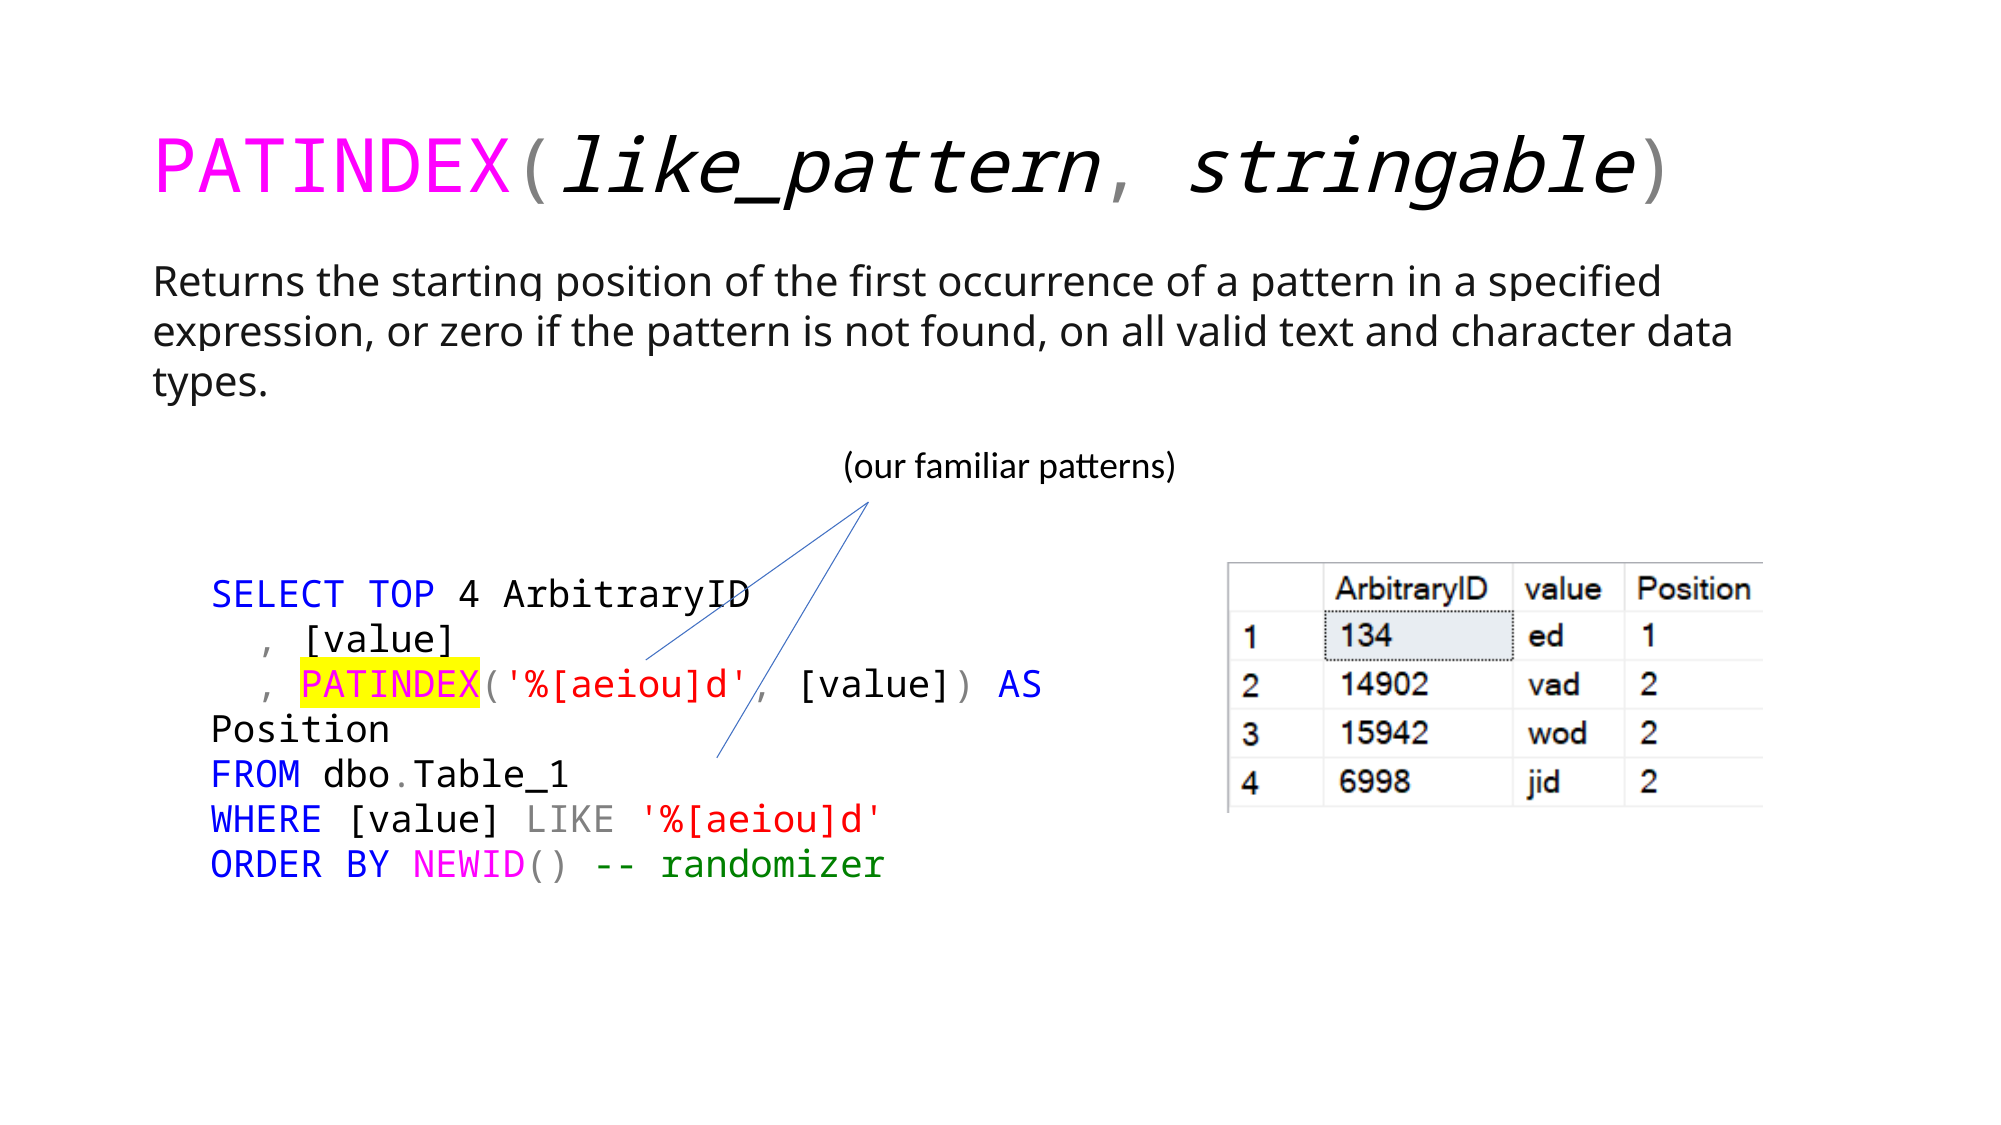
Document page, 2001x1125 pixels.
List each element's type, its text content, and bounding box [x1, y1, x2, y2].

text_box (our familiar patterns) [828, 434, 1225, 494]
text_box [645, 501, 869, 660]
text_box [716, 502, 869, 758]
title PATINDEX(like_pattern, stringable) [137, 59, 1863, 278]
text_box SELECT TOP 4 ArbitraryID , [value] , PATINDEX('%[aeiou]d', [value]) AS Position FROM dbo.Table_1 WHERE [value] LIKE '%[aeiou]d' ORDER BY NEWID() -- randomizer [195, 562, 1204, 893]
picture [1224, 562, 1763, 813]
text_box Returns the starting position of the first occurrence of a pattern in a specified expression, or zero if the pattern is not found, on all valid text and character data types. [137, 246, 1810, 412]
